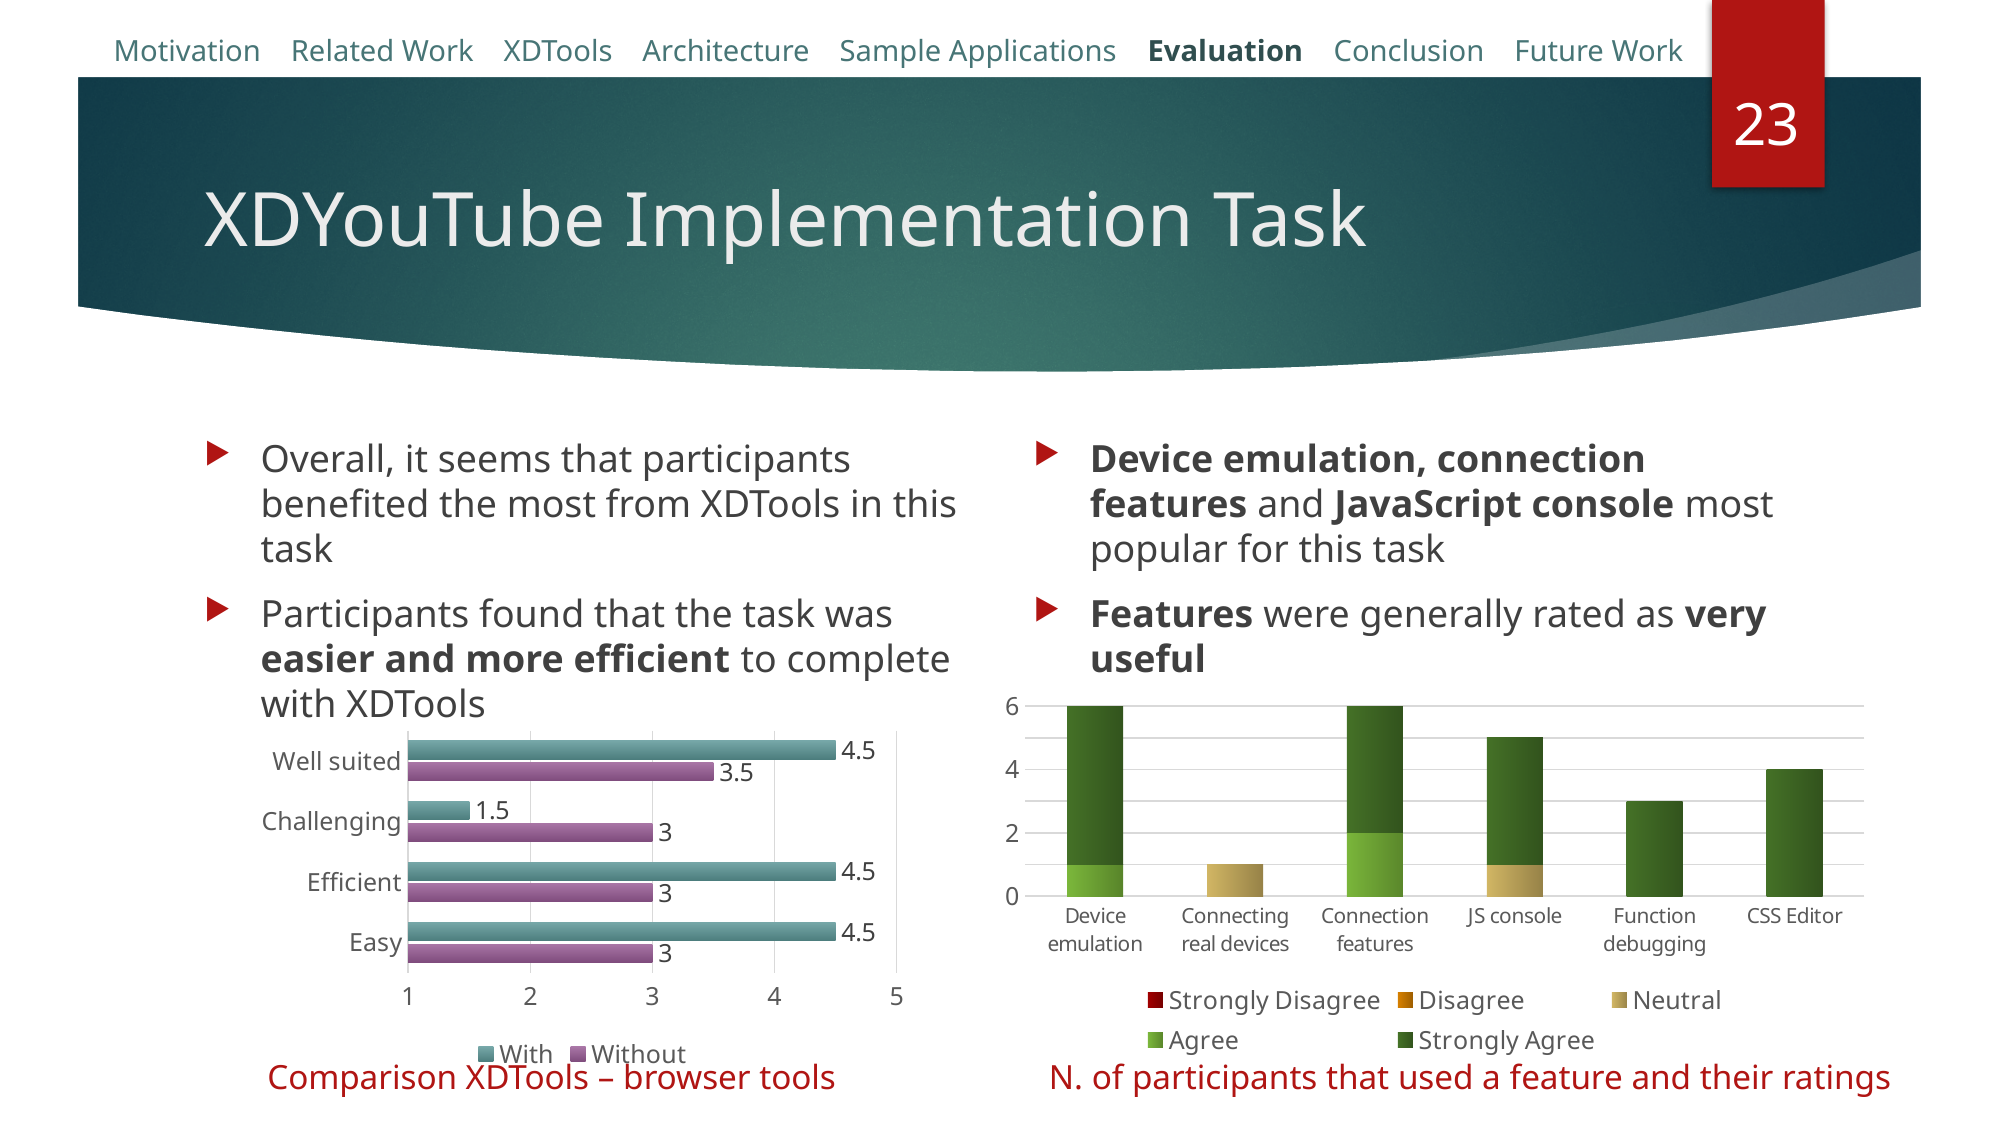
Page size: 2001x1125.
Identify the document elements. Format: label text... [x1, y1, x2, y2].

text_box N. of participants that used a feature and their ratings [1034, 1049, 1908, 1104]
list Device emulation, connection features and JavaScript console most popular for this task Features were generally rated as very useful [1018, 427, 1811, 679]
list Overall, it seems that participants benefited the most from XDTools in this task Participants found that the task was easier and more efficient to complete with XDTools [189, 427, 982, 988]
chart [248, 723, 918, 1078]
text_box Motivation Related Work XDTools Architecture Sample Applications Evaluation Conclusion Future Work [99, 25, 1699, 76]
chart [987, 680, 1883, 1064]
title XDYouTube Implementation Task [189, 158, 1638, 275]
text_box Comparison XDTools – browser tools [252, 1086, 852, 1104]
slide_number 23 [1698, 48, 1836, 175]
